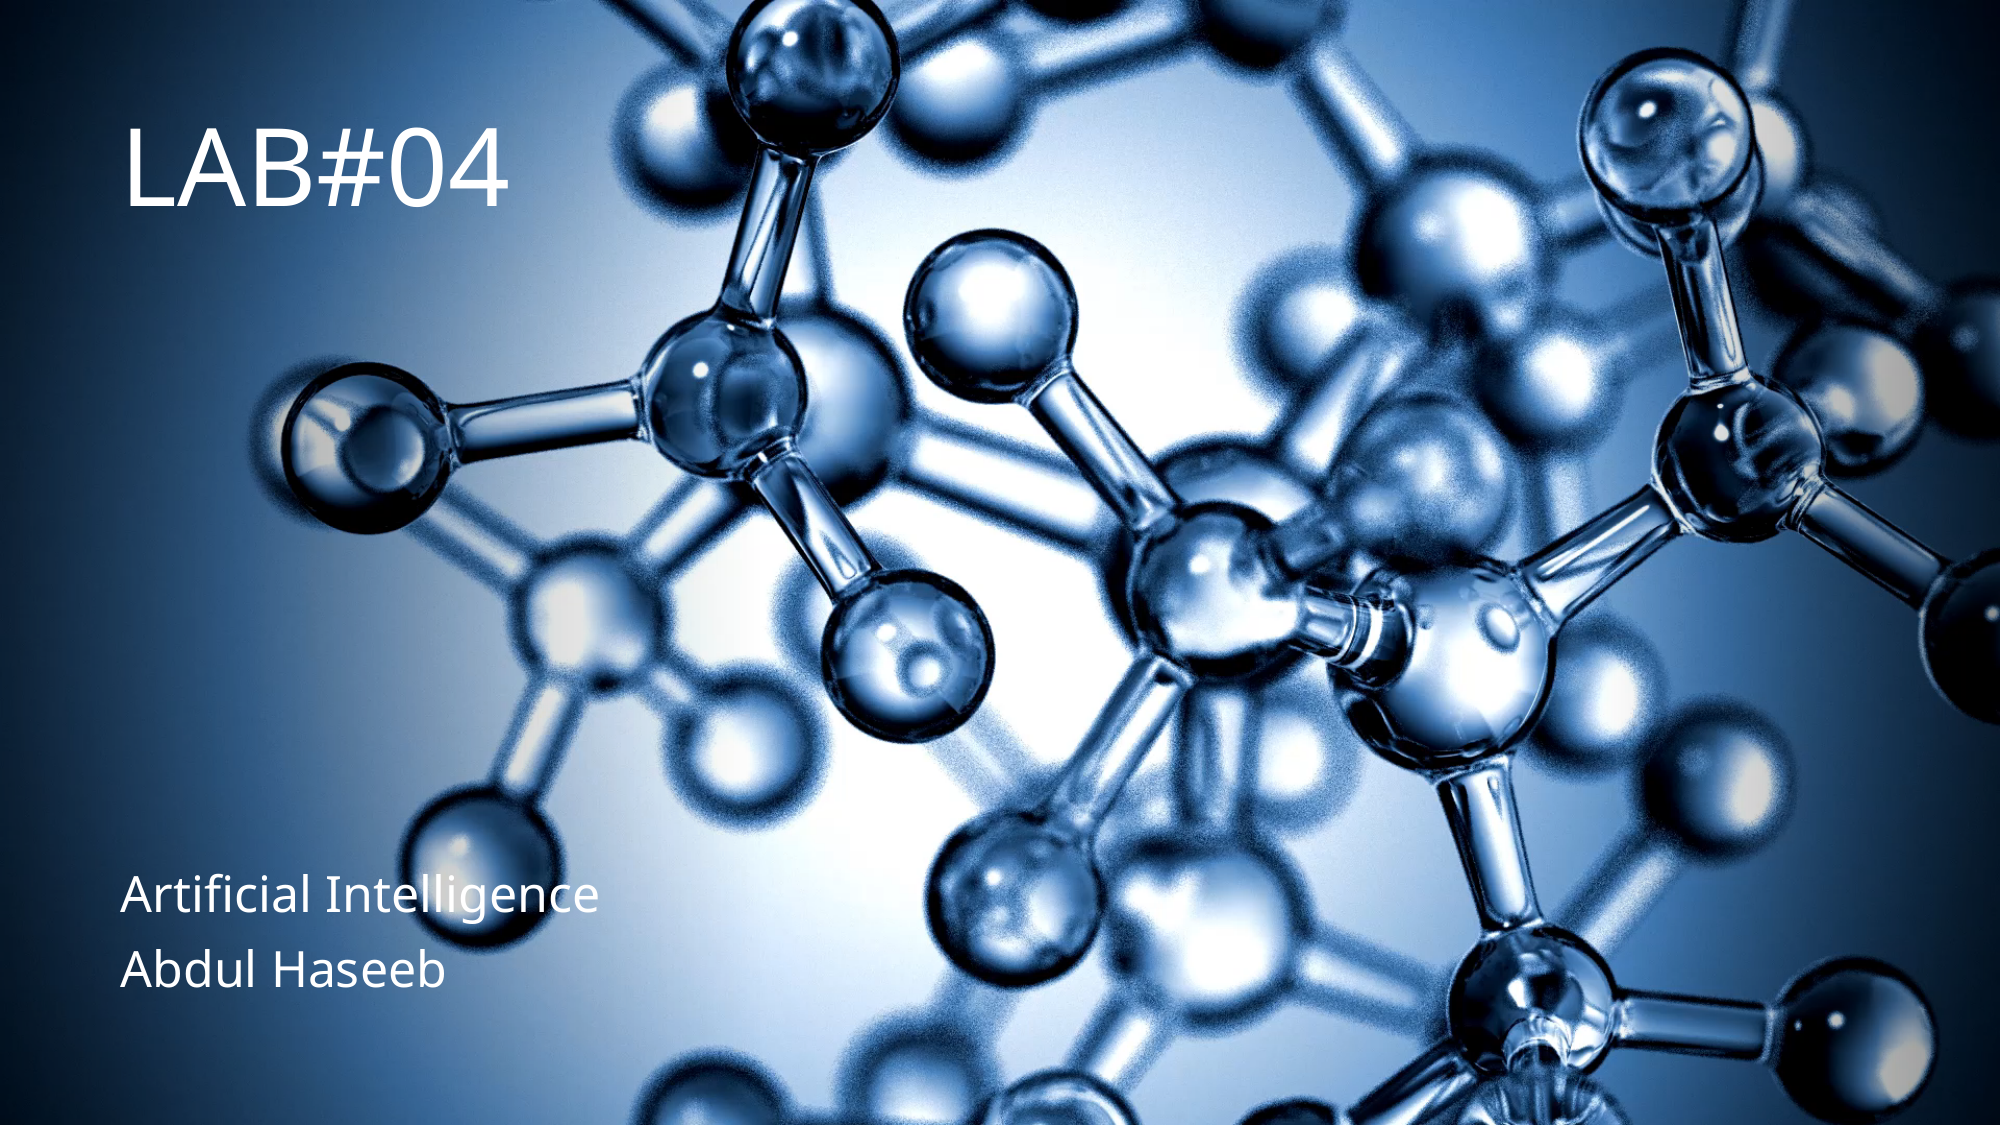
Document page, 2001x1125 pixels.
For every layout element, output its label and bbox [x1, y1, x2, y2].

text_box [0, 0, 2000, 1125]
